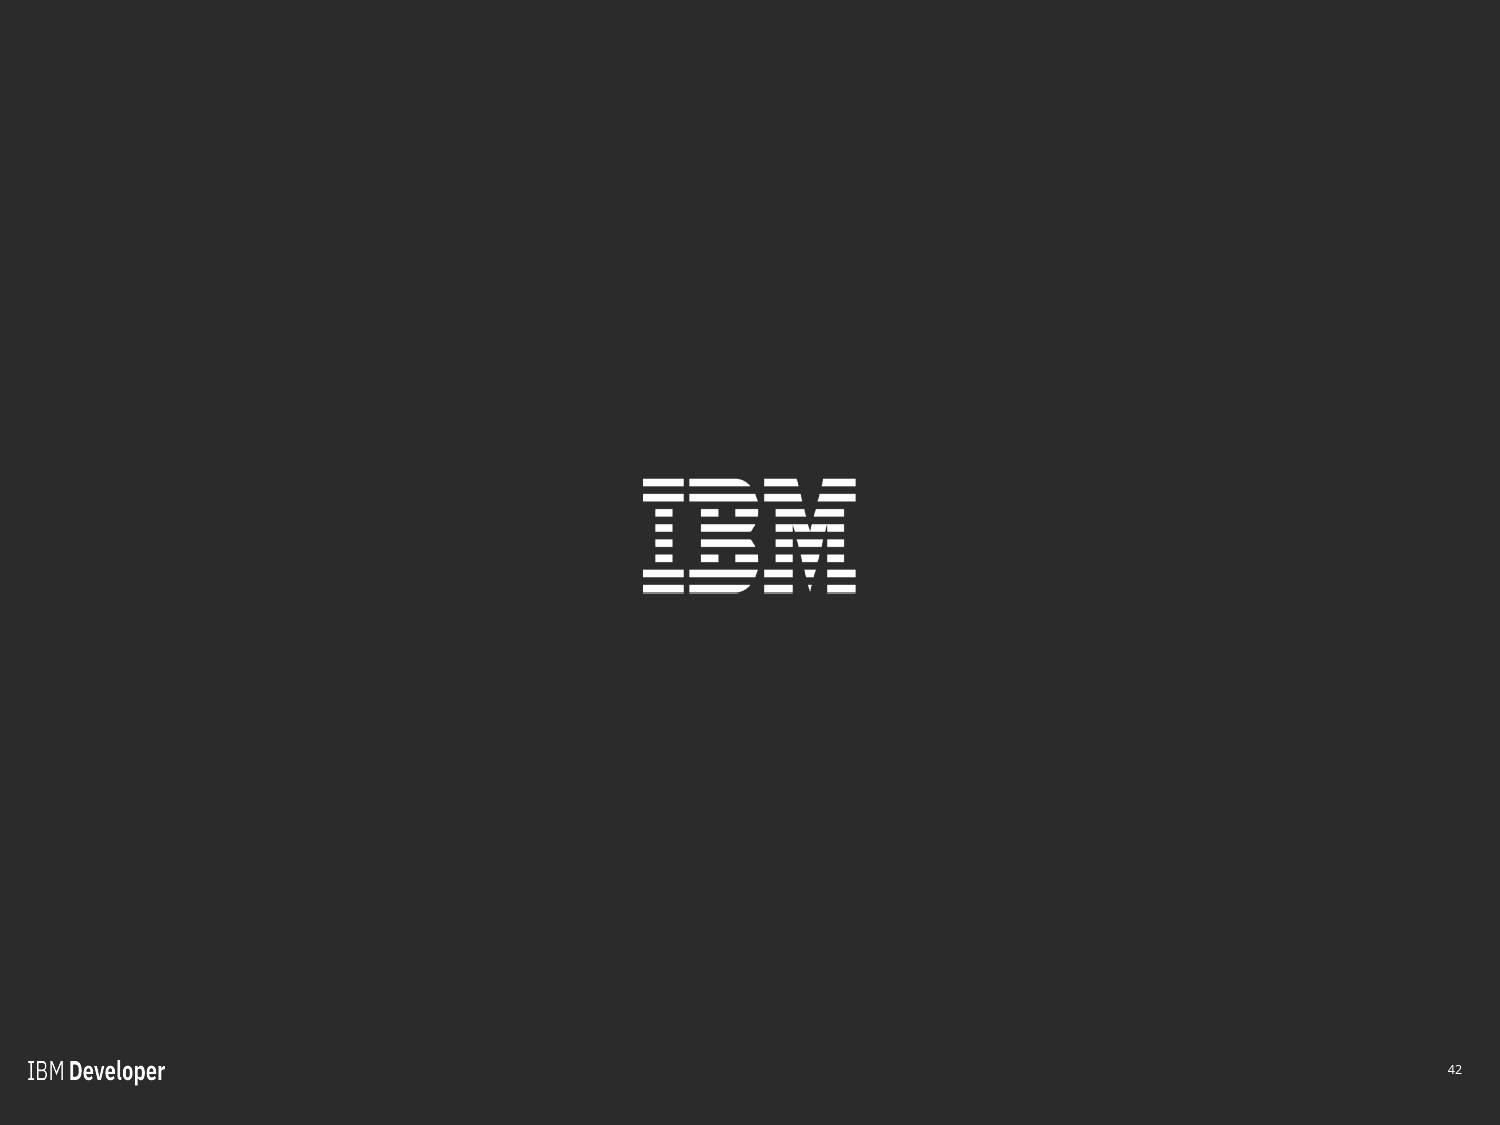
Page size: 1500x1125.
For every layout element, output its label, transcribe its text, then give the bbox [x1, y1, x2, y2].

slide_number 42 [1125, 1055, 1463, 1086]
picture [0, 1023, 193, 1118]
picture [643, 478, 856, 594]
